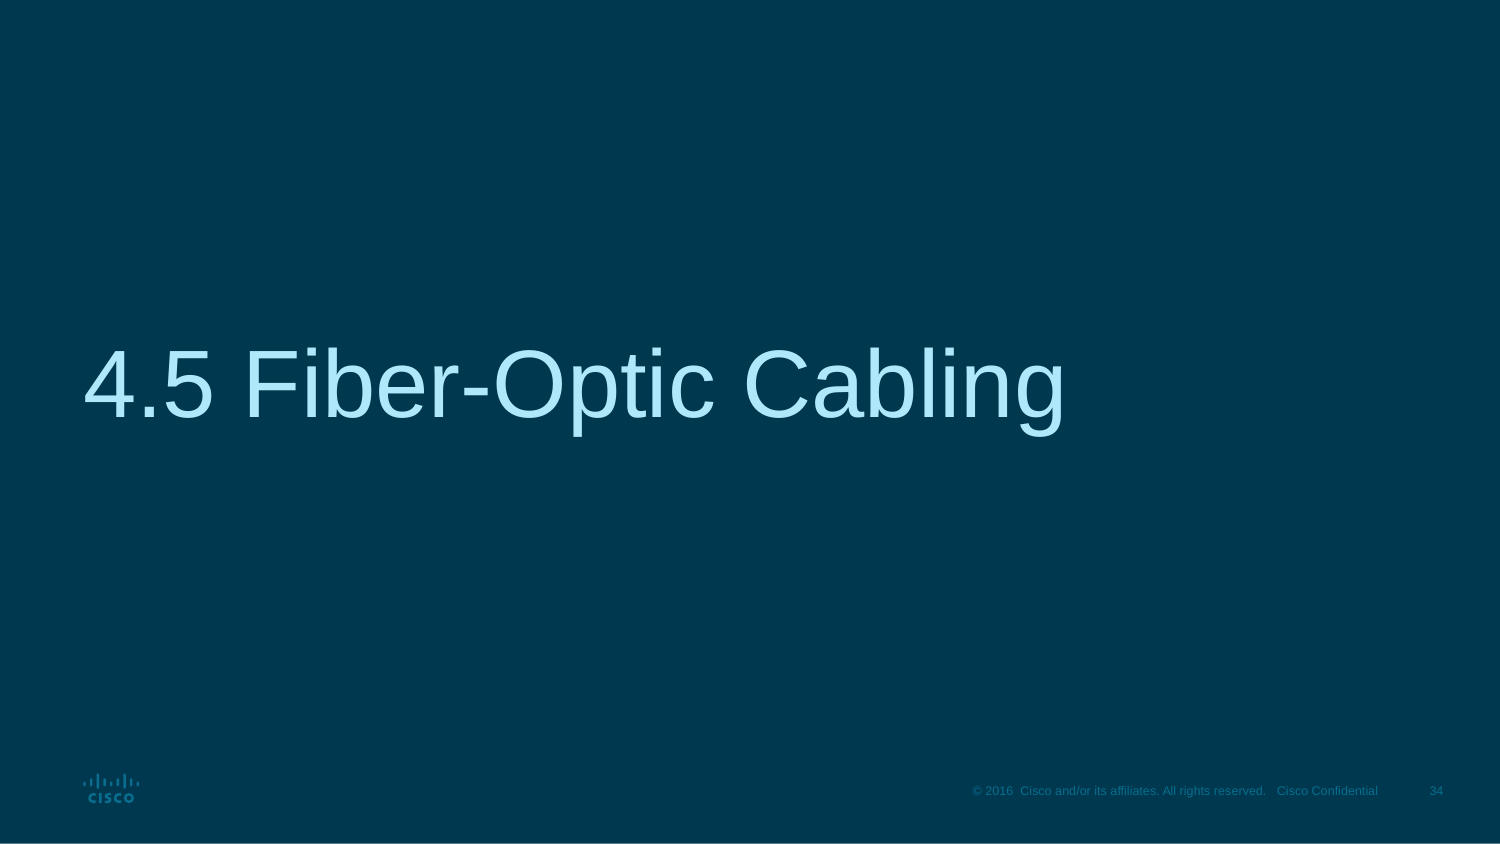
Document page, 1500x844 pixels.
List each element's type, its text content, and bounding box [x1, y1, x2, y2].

title 4.5 Fiber-Optic Cabling [68, 293, 1356, 446]
